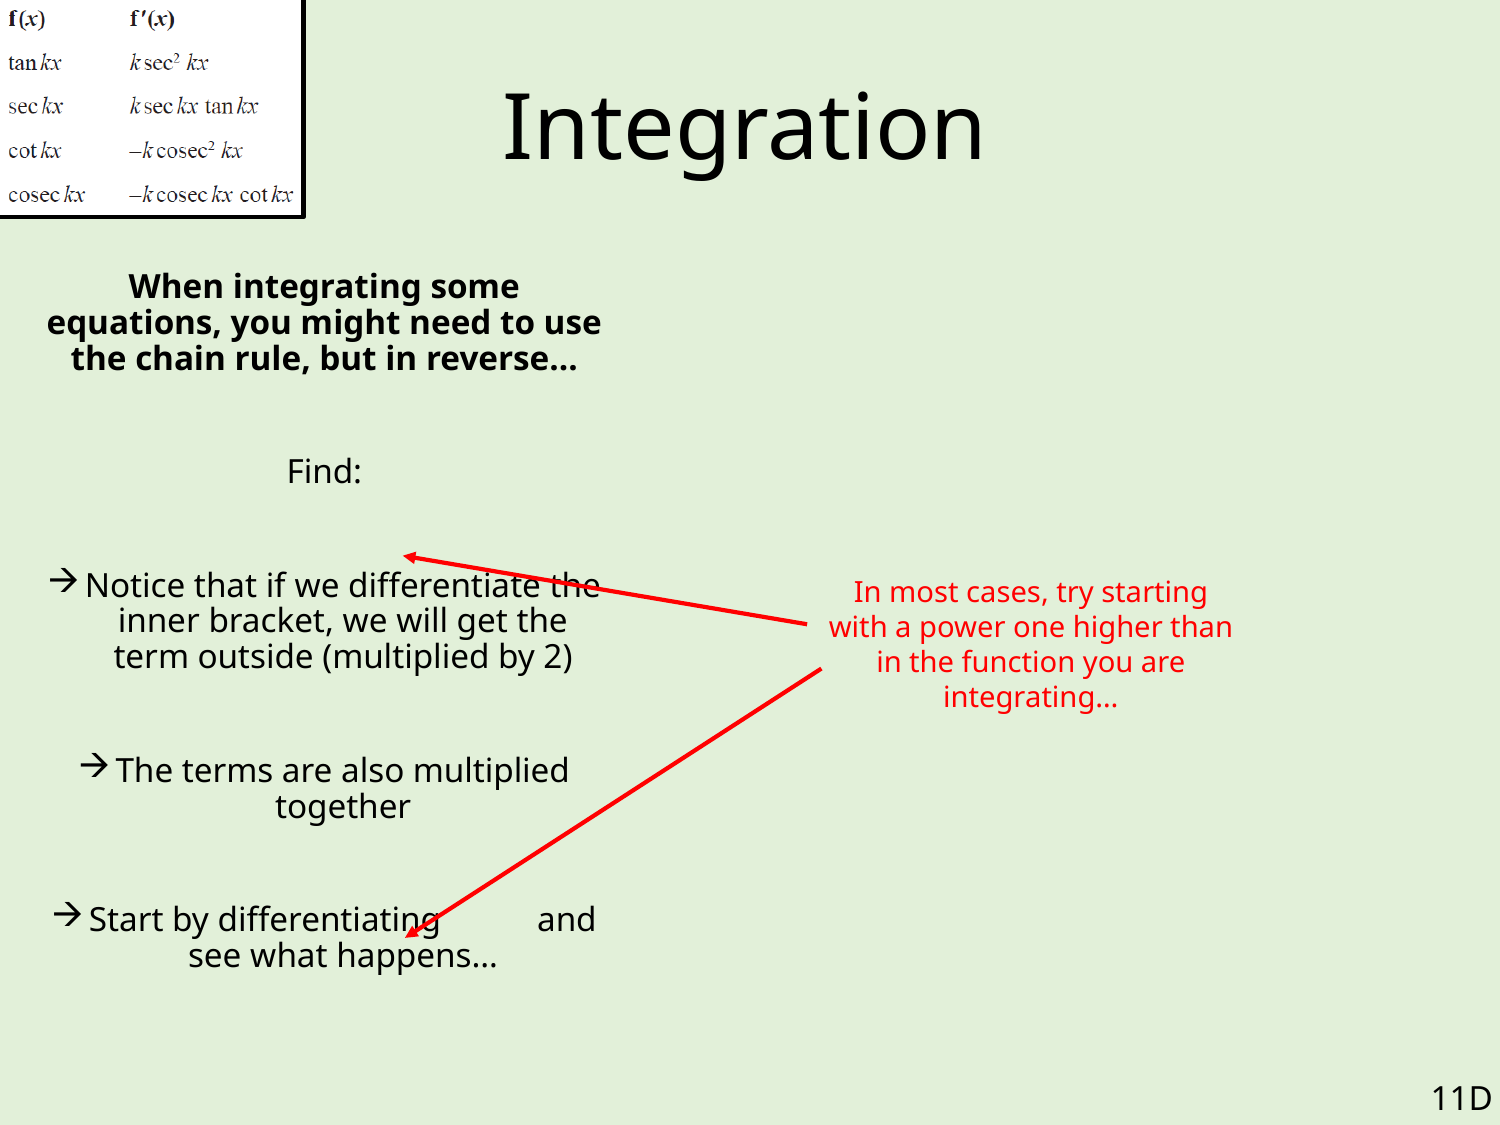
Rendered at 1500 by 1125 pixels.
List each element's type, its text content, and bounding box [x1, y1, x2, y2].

text_box 11D [1415, 1069, 1500, 1125]
picture [0, 0, 302, 216]
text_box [404, 668, 822, 938]
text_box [402, 555, 808, 625]
title Integration [98, 21, 1393, 239]
text_box In most cases, try starting with a power one higher than in the function you are integrating… [807, 566, 1255, 721]
